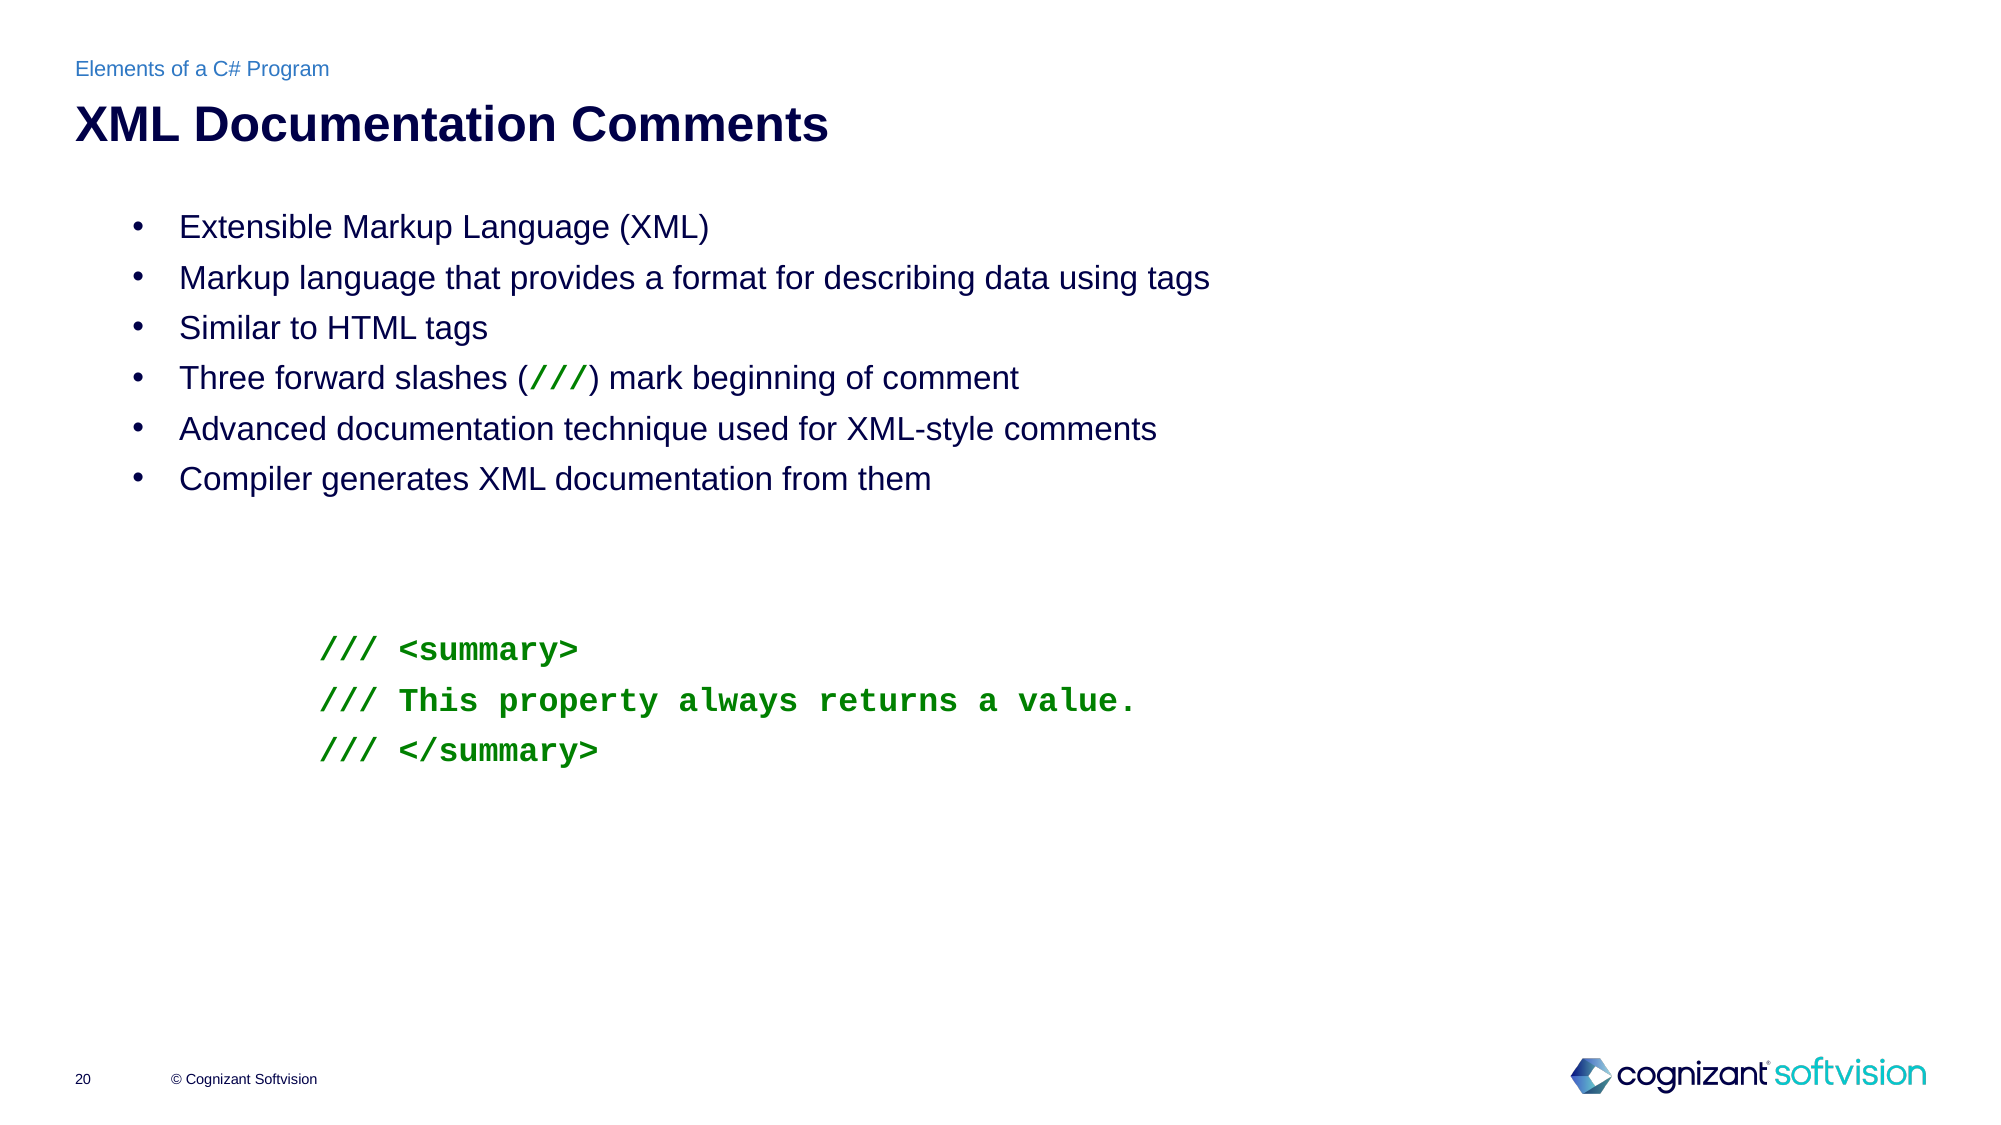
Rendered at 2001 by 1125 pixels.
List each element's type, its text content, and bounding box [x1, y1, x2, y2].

footer © Cognizant Softvision [171, 1056, 368, 1088]
picture [1553, 1041, 1943, 1111]
title XML Documentation Comments [75, 93, 1848, 142]
text_box Elements of a C# Program [75, 54, 1850, 93]
list Extensible Markup Language (XML) Markup language that provides a format for describing data using tags Similar to HTML tags Three forward slashes (///) mark beginning of comment Advanced documentation technique used for XML-style comments Compiler generates XML documentation from them /// <summary> /// This property always returns a value. /// </summary> [75, 205, 1848, 894]
slide_number 20 [75, 1056, 133, 1088]
